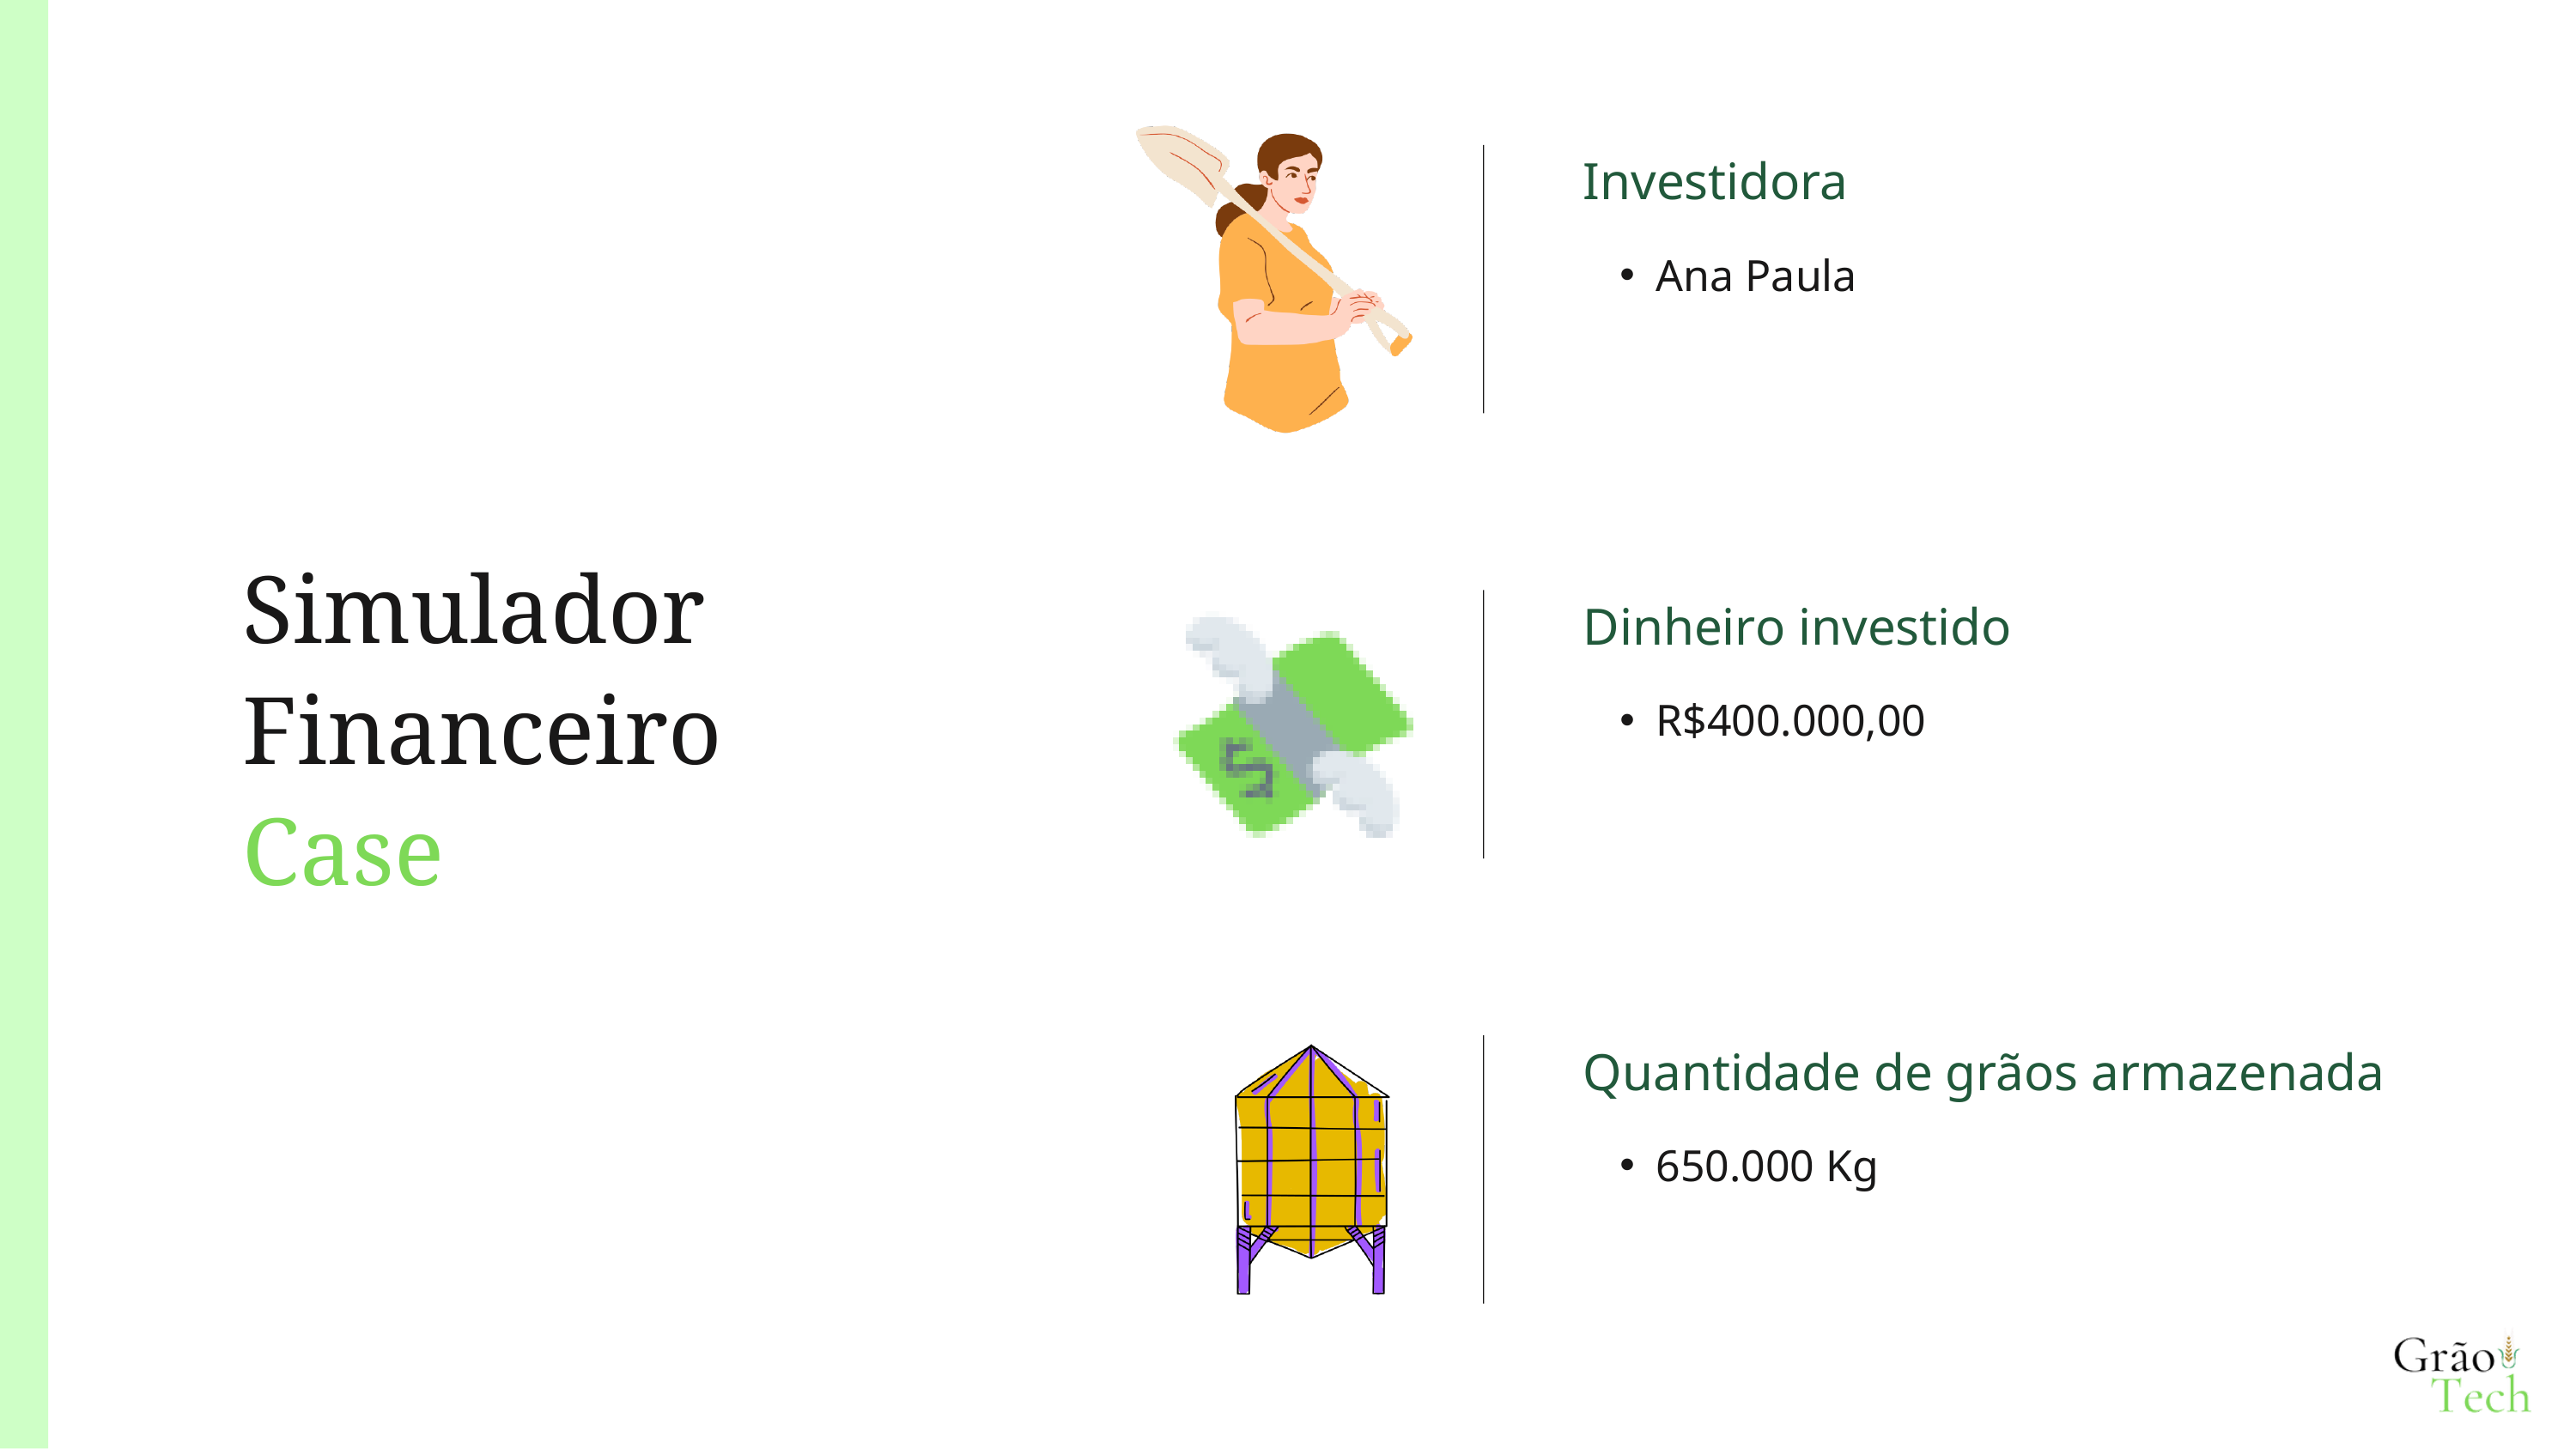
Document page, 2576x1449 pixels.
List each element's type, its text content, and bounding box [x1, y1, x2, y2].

text_box Simulador Financeiro Case [242, 541, 884, 904]
picture [1136, 124, 1413, 433]
picture [1172, 610, 1413, 838]
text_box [1583, 144, 2432, 296]
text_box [1583, 590, 2432, 800]
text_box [1583, 1034, 2432, 1186]
picture [2329, 1239, 2576, 1449]
text_box [0, 0, 49, 1449]
picture [1235, 1044, 1390, 1295]
